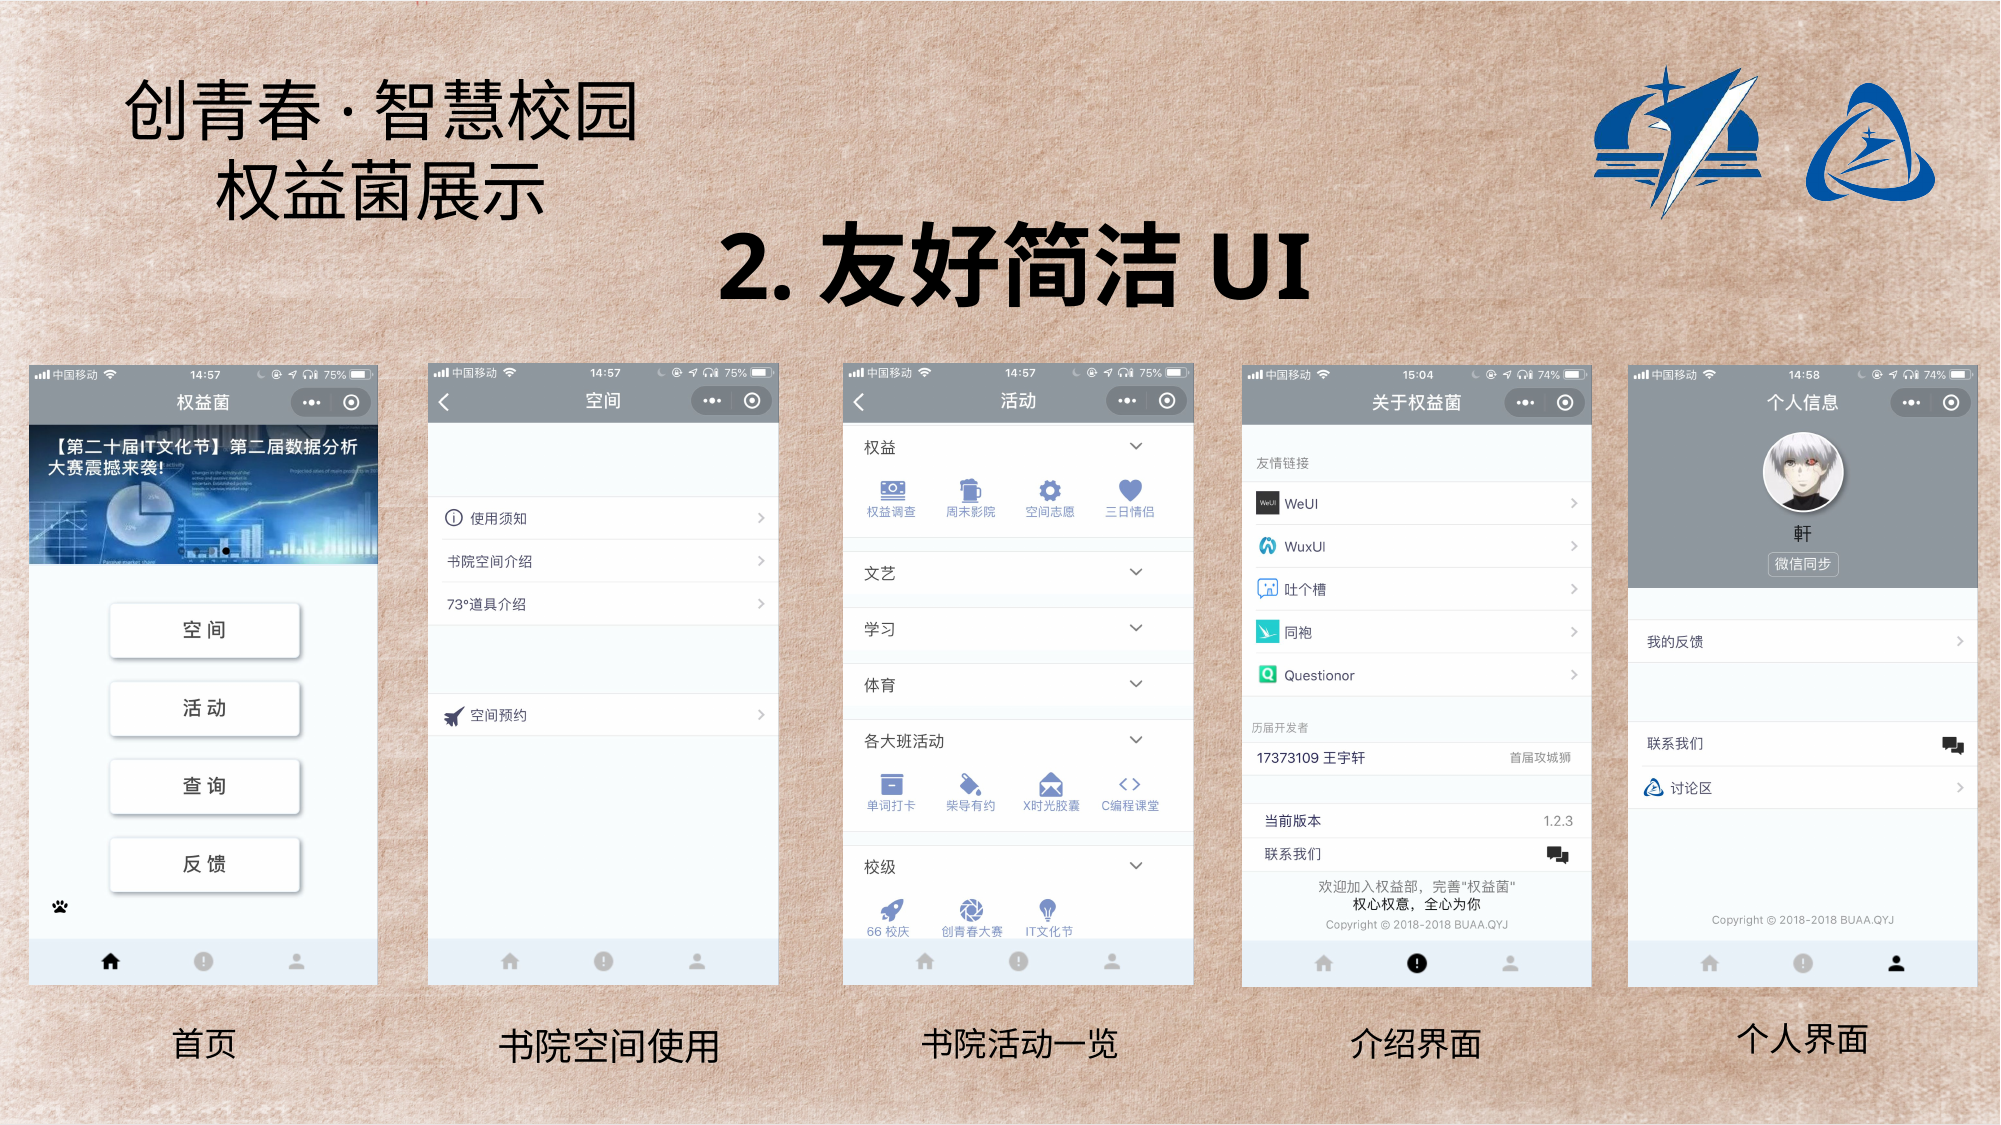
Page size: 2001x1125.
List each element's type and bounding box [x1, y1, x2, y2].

picture [843, 363, 1194, 985]
picture [29, 365, 378, 985]
text_box [0, 1, 2000, 1124]
picture [428, 363, 779, 985]
picture [1627, 365, 1978, 987]
picture [1242, 365, 1592, 987]
